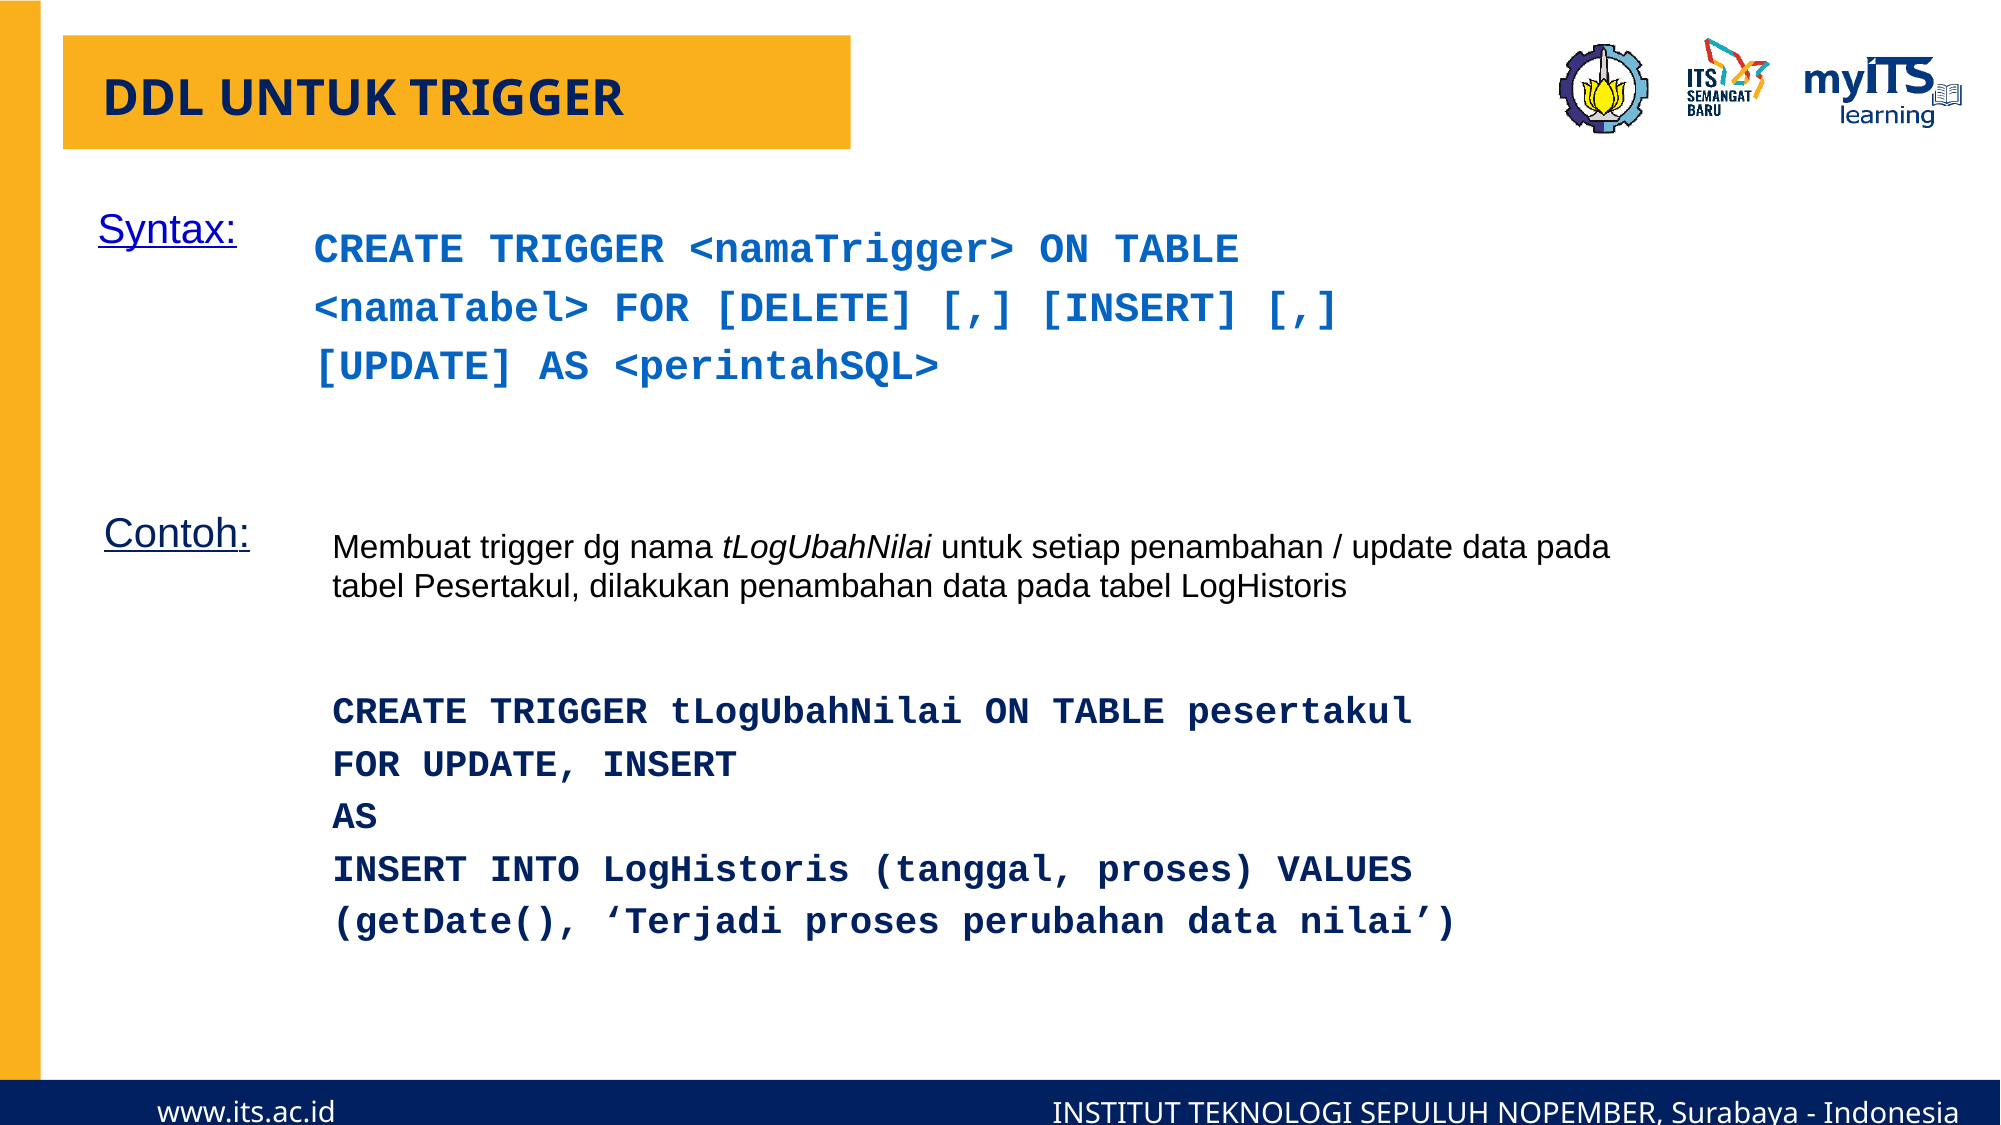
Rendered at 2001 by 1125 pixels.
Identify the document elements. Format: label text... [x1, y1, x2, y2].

text_box www.its.ac.id [142, 1085, 785, 1125]
text_box [0, 0, 42, 1079]
picture [1677, 25, 1988, 146]
text_box Membuat trigger dg nama tLogUbahNilai untuk setiap penambahan / update data pada tabel Pesertakul, dilakukan penambahan data pada tabel LogHistoris [317, 517, 1630, 643]
text_box Syntax: [82, 193, 296, 257]
picture [1558, 43, 1649, 134]
text_box [62, 34, 852, 150]
text_box [0, 1079, 2000, 1125]
text_box CREATE TRIGGER tLogUbahNilai ON TABLE pesertakul FOR UPDATE, INSERT AS INSERT INTO LogHistoris (tanggal, proses) VALUES (getDate(), ‘Terjadi proses perubahan data nilai’) [317, 678, 1630, 973]
text_box DDL UNTUK TRIGGER [88, 58, 851, 134]
text_box CREATE TRIGGER <namaTrigger> ON TABLE <namaTabel> FOR [DELETE] [,] [INSERT] [,] [UPDATE] AS <perintahSQL> [299, 213, 1475, 427]
text_box INSTITUT TEKNOLOGI SEPULUH NOPEMBER, Surabaya - Indonesia [886, 1086, 1976, 1125]
text_box Contoh: [89, 498, 302, 561]
